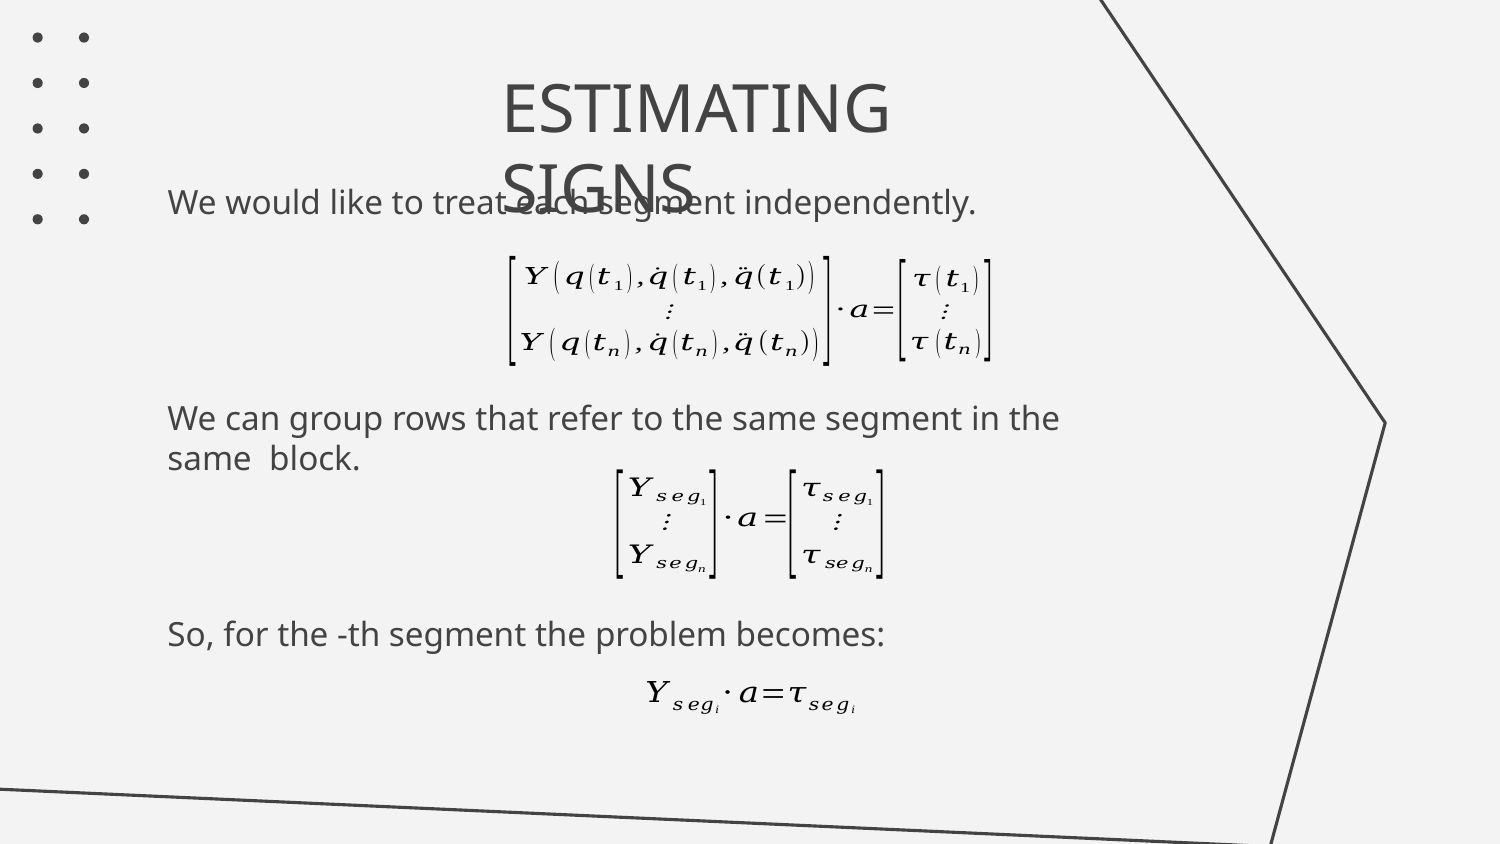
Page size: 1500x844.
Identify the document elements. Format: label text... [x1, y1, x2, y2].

subtitle We would like to treat each segment independently. [152, 166, 1139, 260]
text_box ESTIMATING SIGNS [486, 50, 1014, 176]
